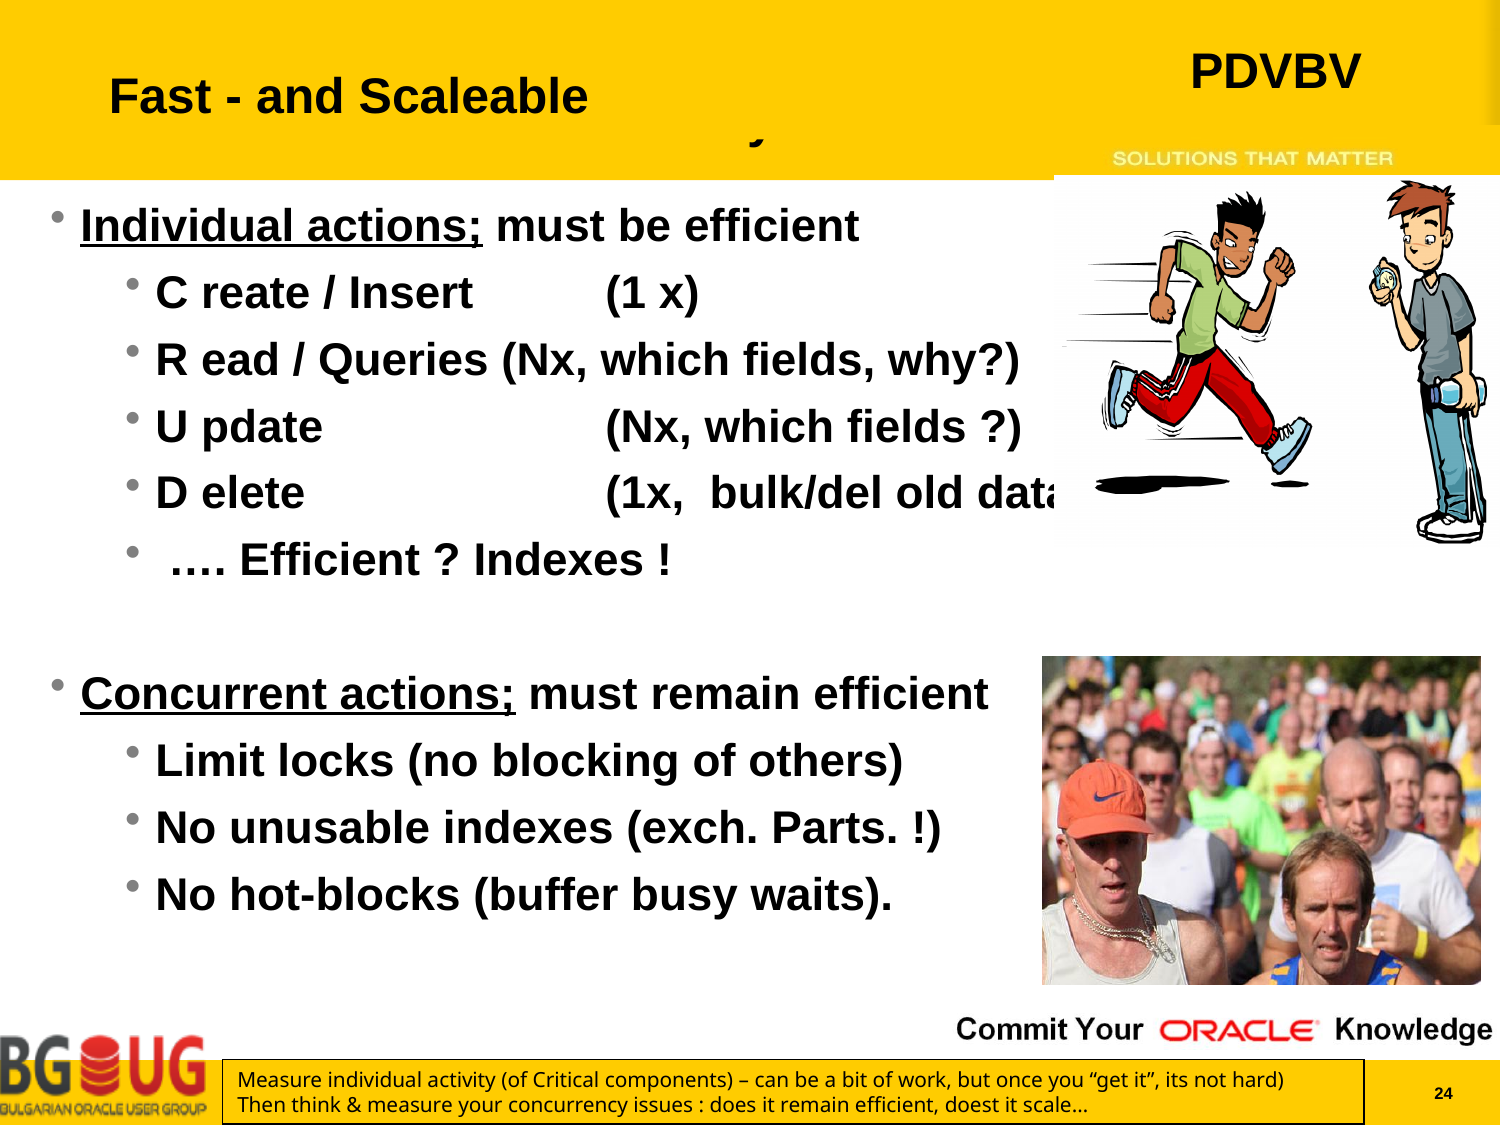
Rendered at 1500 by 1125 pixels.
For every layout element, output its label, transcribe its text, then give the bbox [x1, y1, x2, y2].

picture [0, 1034, 207, 1121]
picture [1042, 655, 1481, 985]
slide_number 24 [1409, 1074, 1468, 1100]
picture [1160, 0, 1500, 125]
text_box Measure individual activity (of Critical components) – can be a bit of work, but once you “get it”, its not hard) Then think & measure your concurrency issues : does it remain efficient, doest it scale… [222, 1059, 1364, 1124]
picture [1054, 137, 1500, 548]
picture [952, 1011, 1500, 1050]
text_box Individual actions; must be efficient C reate / Insert (1 x) R ead / Queries (Nx, which fields, why?) U pdate (Nx, which fields ?) D elete (1x, bulk/del old data?) …. Efficient ? Indexes ! Concurrent actions; must remain efficient Limit locks (no blocking of others) No unusable indexes (exch. Parts. !) No hot-blocks (buffer busy waits). [35, 199, 1400, 988]
title Fast - and Scaleable [93, 46, 1070, 140]
